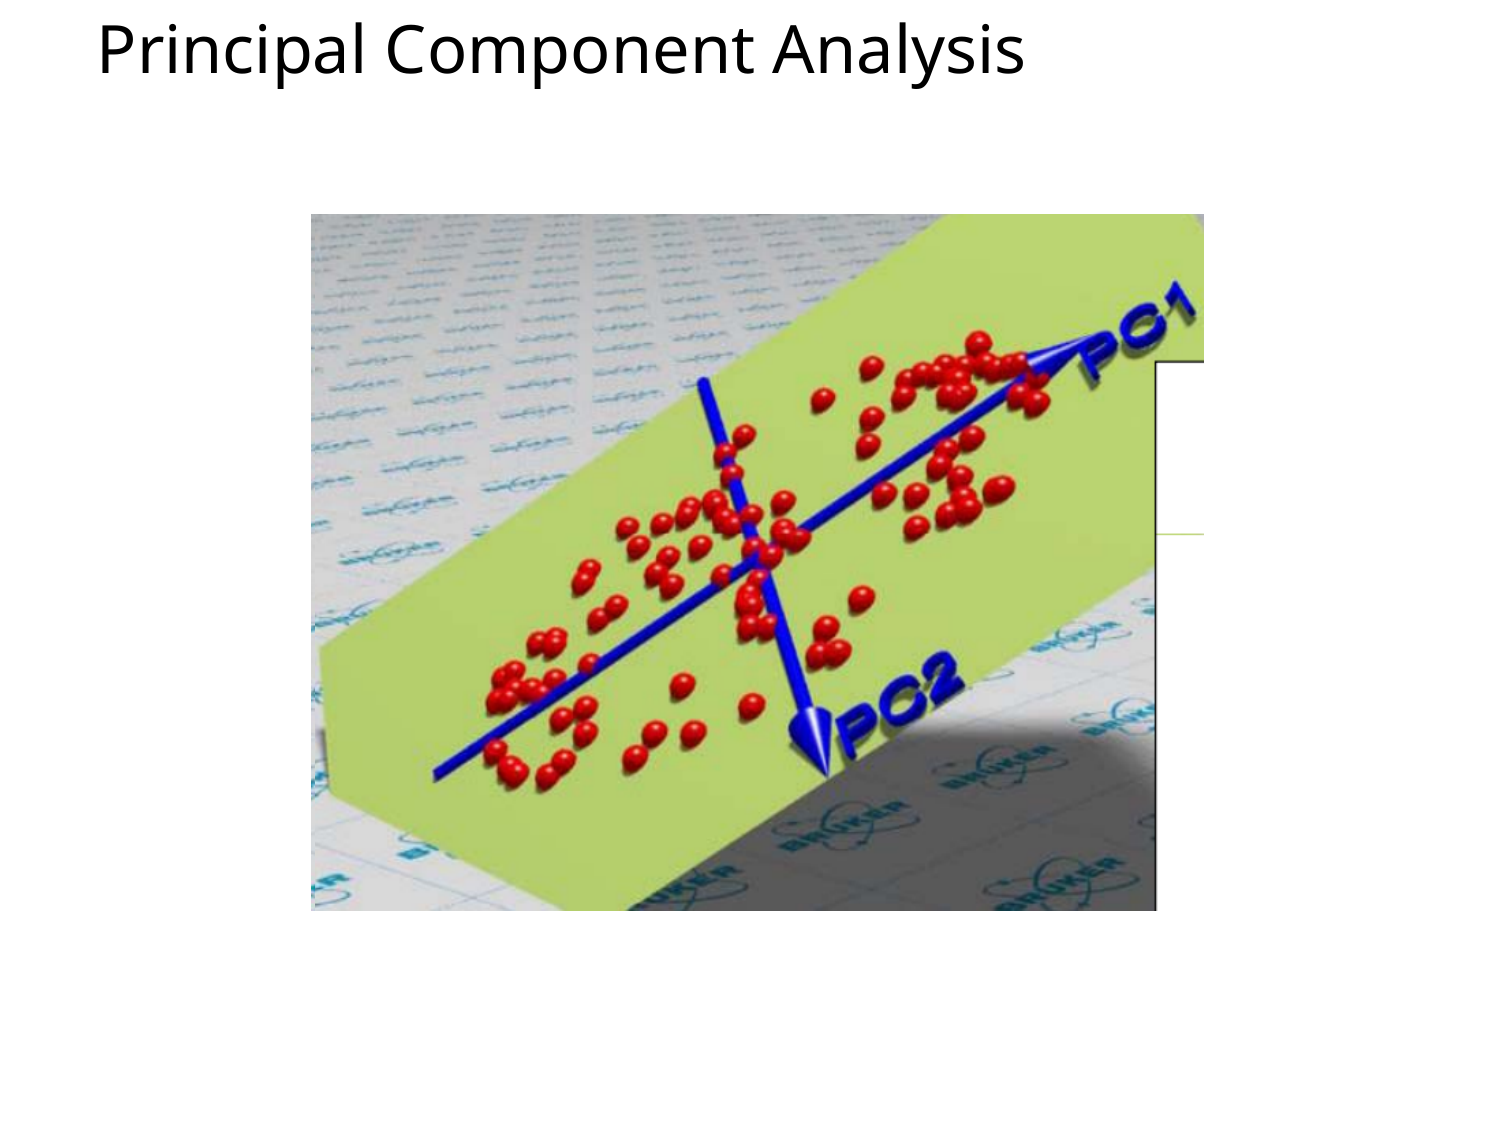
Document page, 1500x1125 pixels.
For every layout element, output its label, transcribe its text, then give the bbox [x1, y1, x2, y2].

title Principal Component Analysis [81, 0, 1432, 146]
picture [311, 214, 1204, 911]
